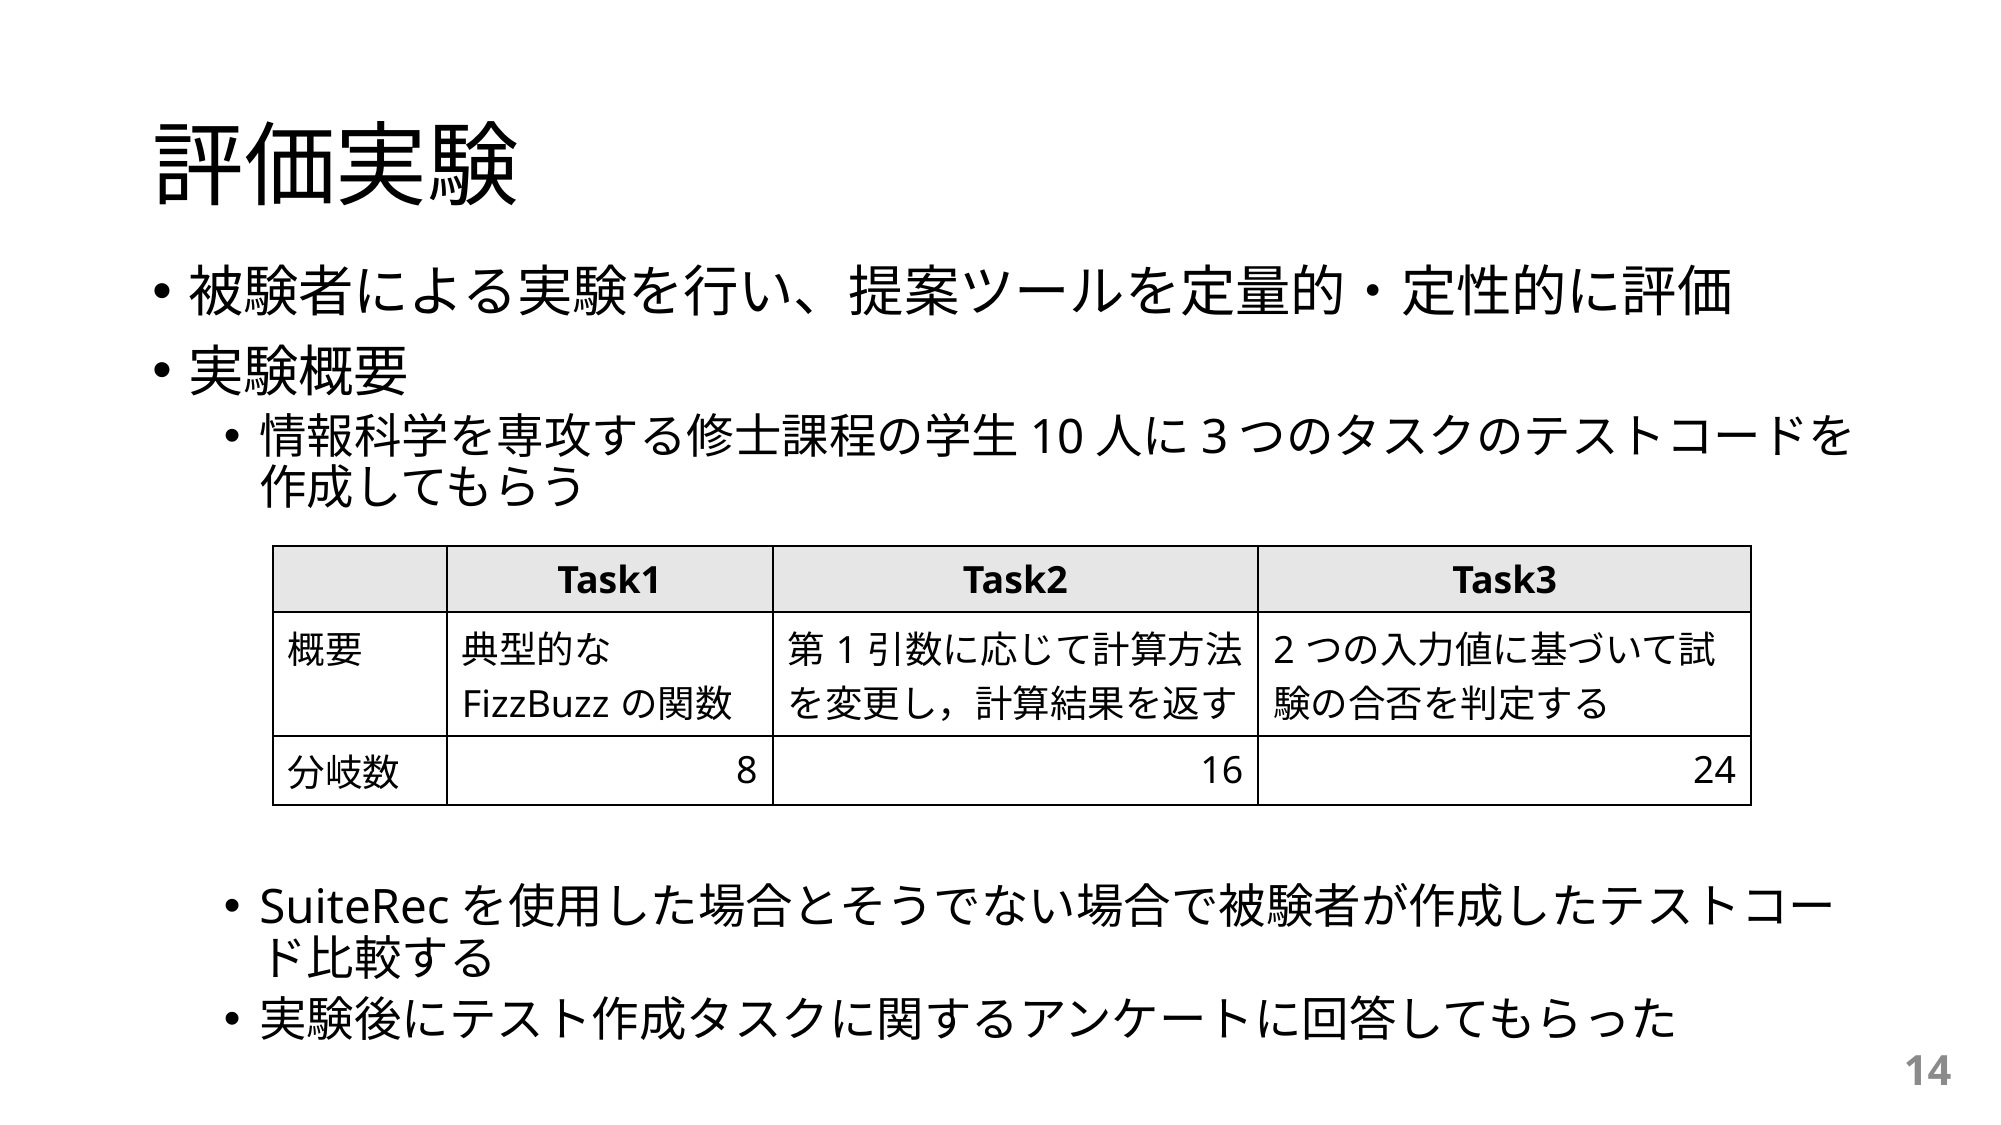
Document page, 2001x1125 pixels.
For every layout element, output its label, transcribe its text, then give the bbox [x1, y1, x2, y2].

title 評価実験 [137, 59, 1863, 256]
table_cell 分岐数 [274, 737, 446, 804]
table_cell 概要 [274, 613, 446, 735]
list 被験者による実験を行い、提案ツールを定量的・定性的に評価 実験概要 情報科学を専攻する修士課程の学生10人に3つのタスクのテストコードを作成してもらう SuiteRecを使用した場合とそうでない場合で被験者が作成したテストコード比較する 実験後にテスト作成タスクに関するアンケートに回答してもらった [137, 256, 1887, 1060]
table_cell 16 [774, 737, 1257, 804]
table_header [274, 547, 446, 611]
table_cell 8 [448, 737, 772, 804]
table_header Task2 [774, 547, 1257, 611]
table_cell 24 [1259, 737, 1750, 804]
table_header Task3 [1259, 547, 1750, 611]
table_cell 典型的なFizzBuzzの関数 [448, 613, 772, 735]
slide_number 14 [1516, 1042, 1967, 1103]
table_cell 2つの入力値に基づいて試験の合否を判定する [1259, 613, 1750, 735]
table_cell 第1引数に応じて計算方法を変更し，計算結果を返す [774, 613, 1257, 735]
table_header Task1 [448, 547, 772, 611]
